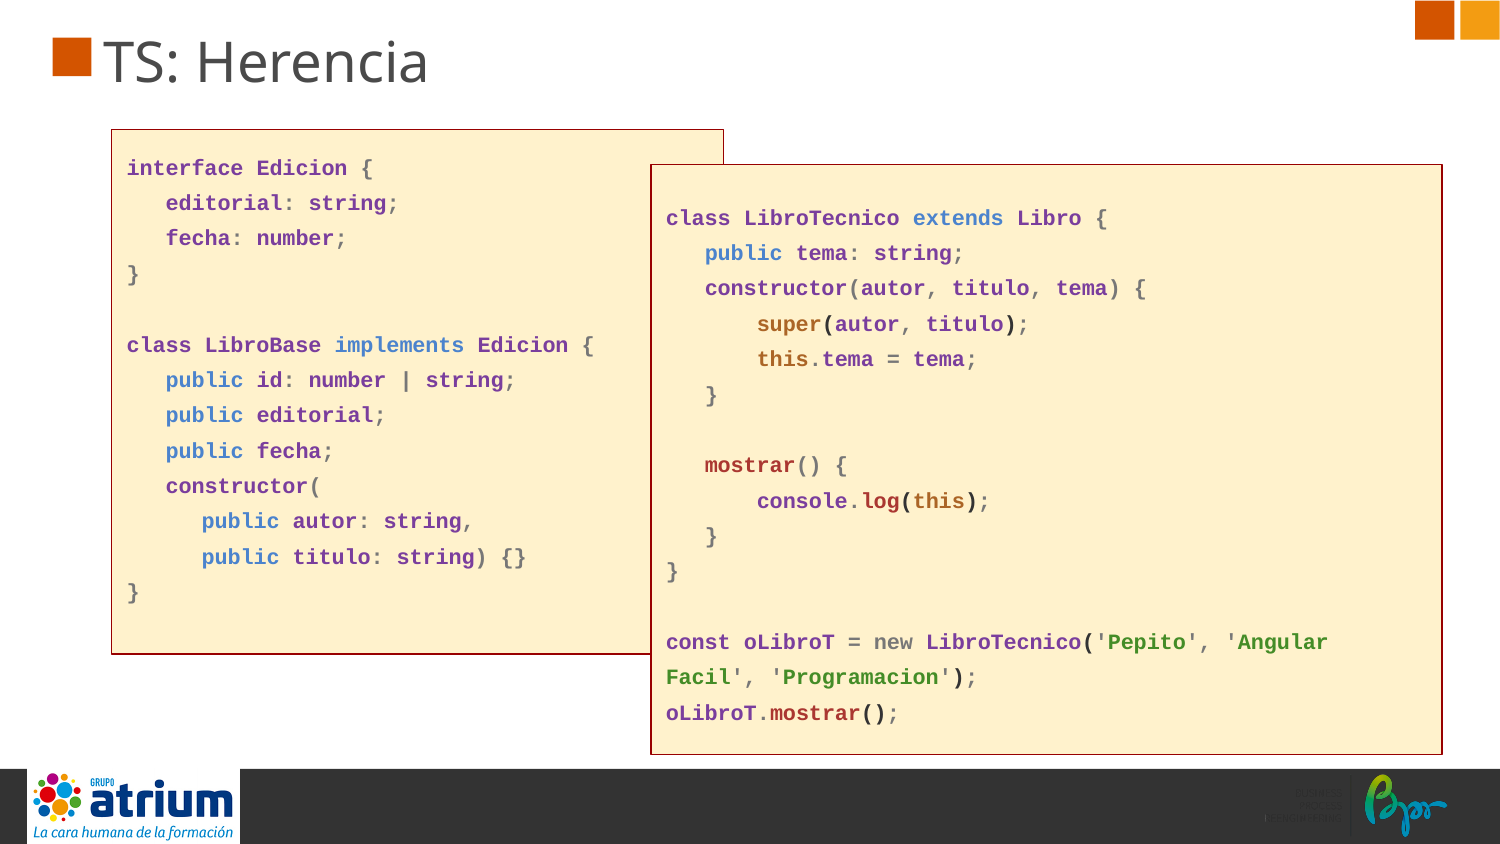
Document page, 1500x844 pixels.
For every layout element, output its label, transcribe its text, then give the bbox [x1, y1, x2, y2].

text_box class LibroTecnico extends Libro { public tema: string; constructor(autor, titulo, tema) { super(autor, titulo); this.tema = tema; } mostrar() { console.log(this); } } const oLibroT = new LibroTecnico('Pepito', 'Angular Facil', 'Programacion'); oLibroT.mostrar(); [650, 164, 1442, 755]
title TS: Herencia [94, 17, 1381, 107]
picture [1257, 769, 1455, 843]
picture [27, 768, 240, 844]
text_box interface Edicion { editorial: string; fecha: number; } class LibroBase implements Edicion { public id: number | string; public editorial; public fecha; constructor( public autor: string, public titulo: string) {} } [111, 129, 724, 654]
